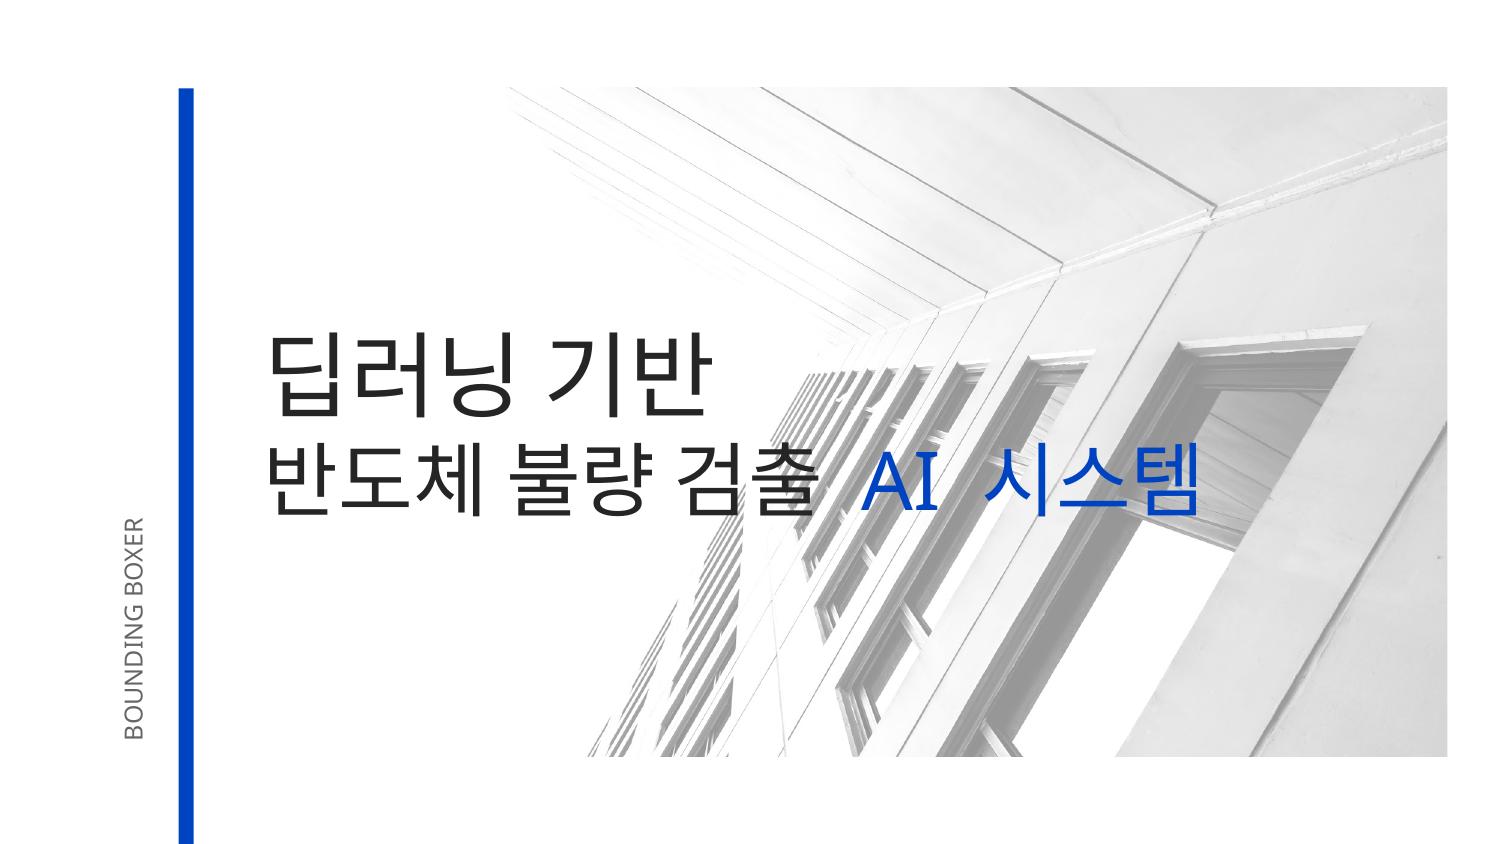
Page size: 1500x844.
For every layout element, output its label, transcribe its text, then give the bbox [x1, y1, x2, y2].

subtitle BOUNDING BOXER [67, 0, 163, 757]
picture [196, 87, 1448, 757]
